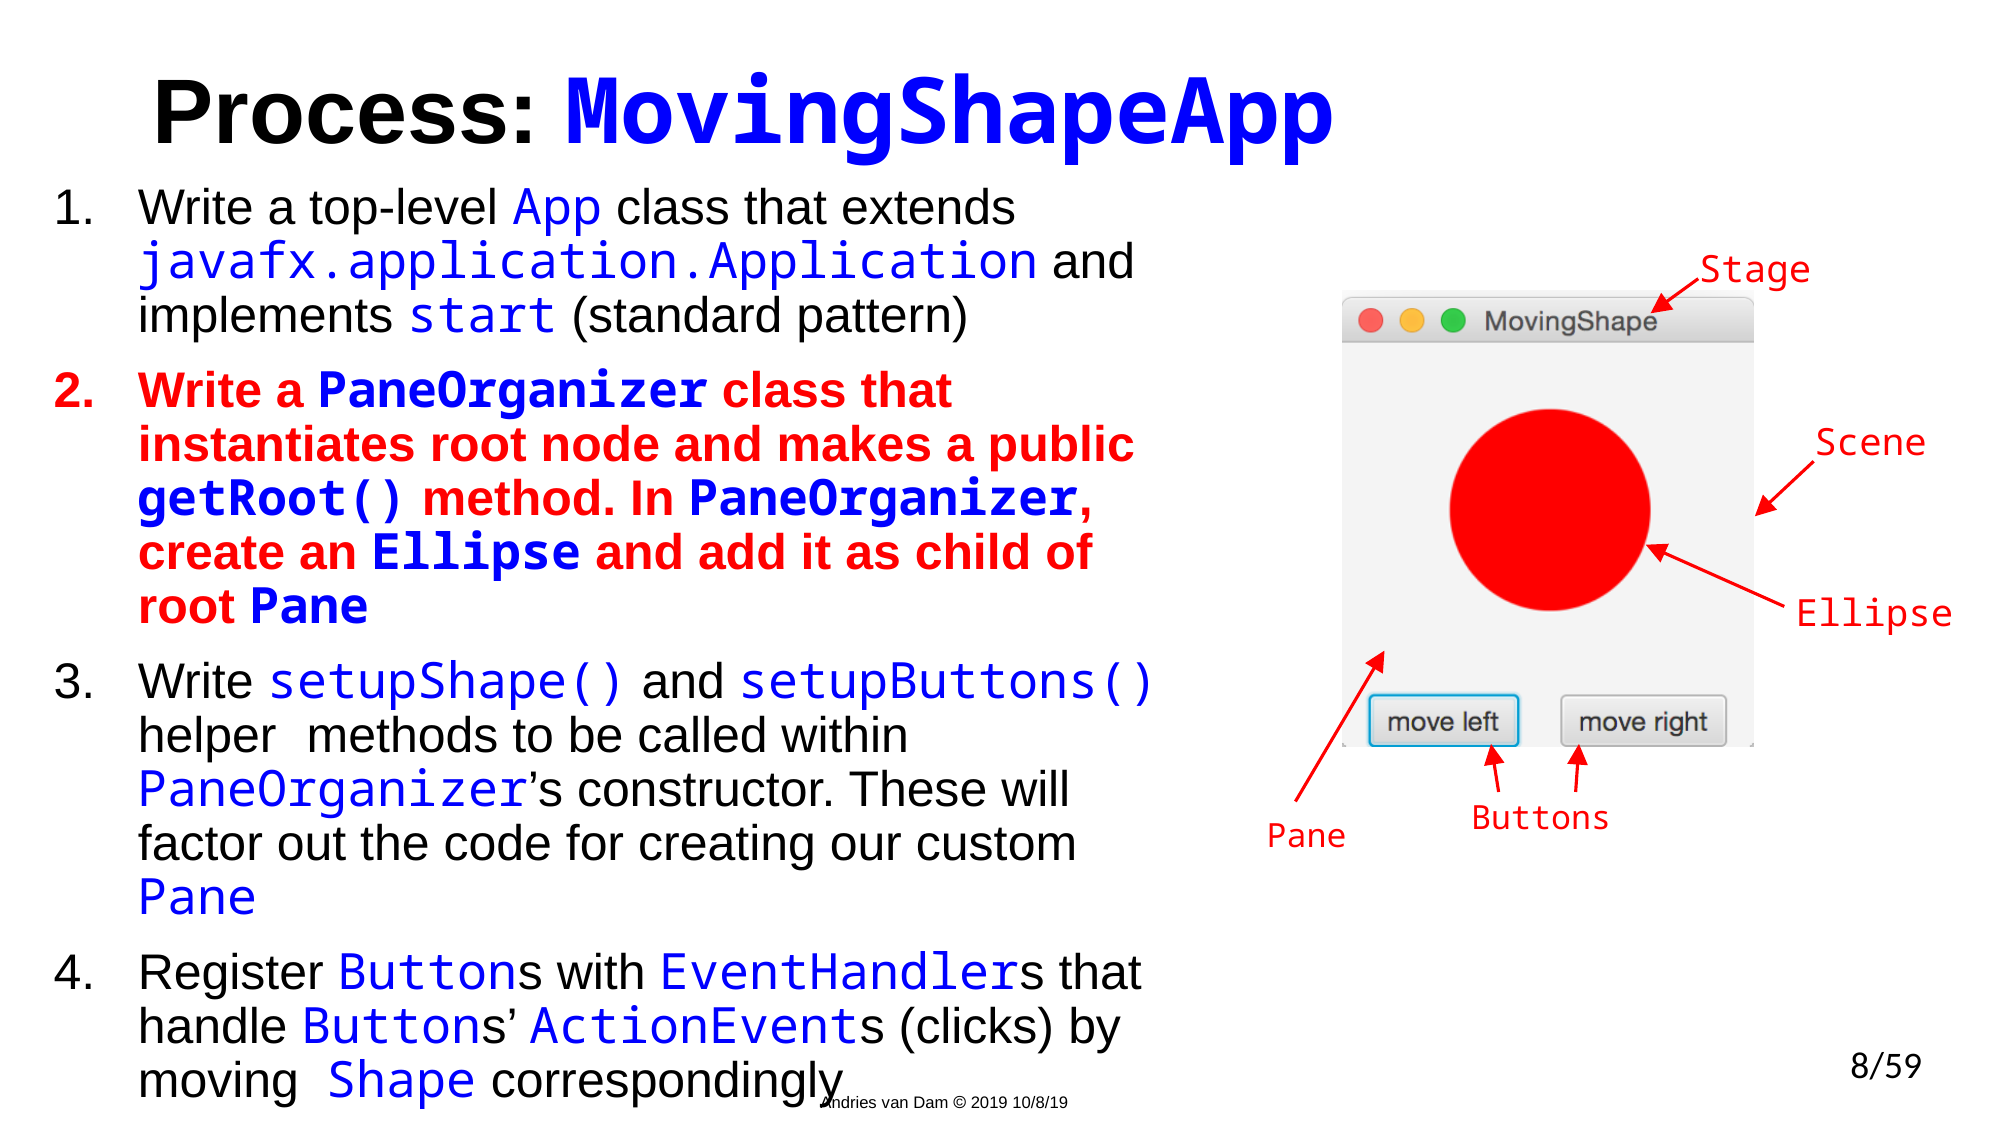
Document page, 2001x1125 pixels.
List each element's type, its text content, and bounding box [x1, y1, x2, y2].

list Write a top-level App class that extends javafx.application.Application and implements start (standard pattern) Write a PaneOrganizer class that instantiates root node and makes a public getRoot() method. In PaneOrganizer, create an Ellipse and add it as child of root Pane Write setupShape() and setupButtons() helper methods to be called within PaneOrganizer’s constructor. These will factor out the code for creating our custom Pane Register Buttons with EventHandlers that handle Buttons’ ActionEvents (clicks) by moving Shape correspondingly [38, 174, 1198, 1046]
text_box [1197, 248, 2000, 877]
title Process: MovingShapeApp [137, 5, 1863, 223]
